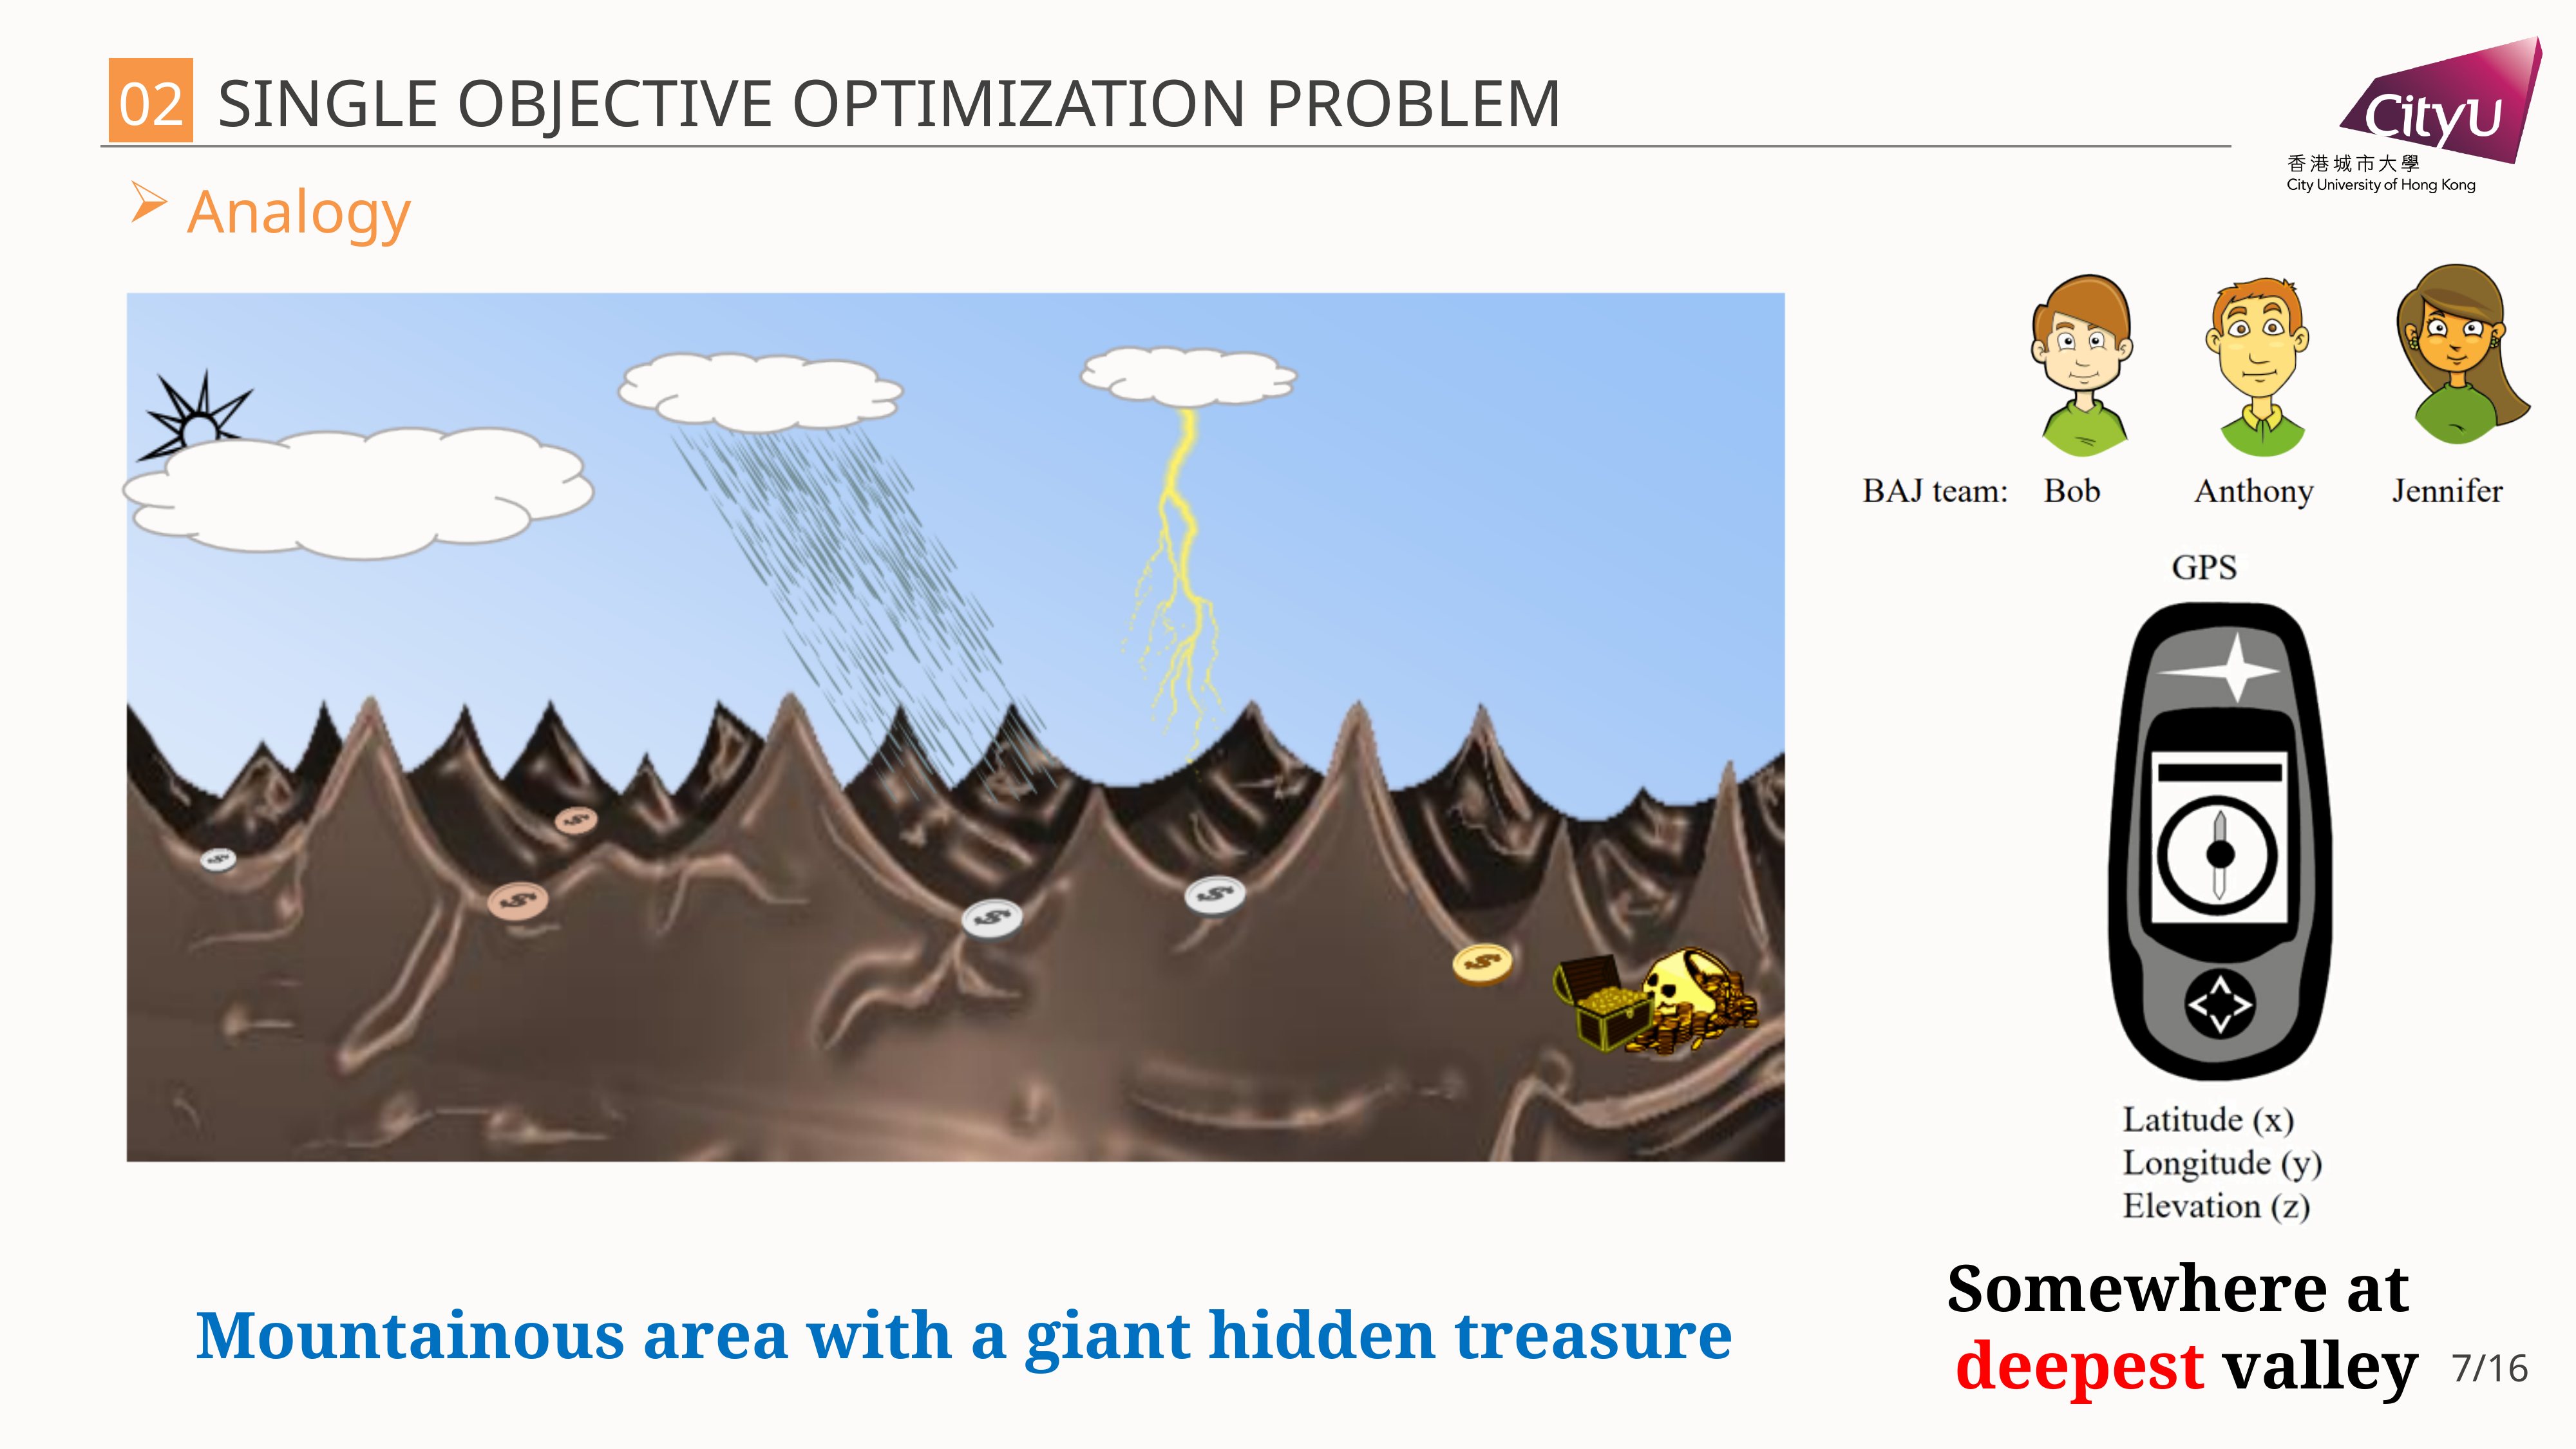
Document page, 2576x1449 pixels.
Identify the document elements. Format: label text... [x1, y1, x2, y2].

picture [110, 274, 1820, 1178]
text_box Mountainous area with a giant hidden treasure [185, 1289, 1745, 1377]
picture [2091, 516, 2344, 1250]
text_box 02 [110, 61, 193, 142]
text_box Analogy [121, 147, 2092, 250]
picture [1832, 263, 2540, 514]
picture [2287, 34, 2546, 193]
text_box Somewhere at deepest valley [1928, 1242, 2429, 1407]
text_box 7/16 [2429, 1318, 2540, 1394]
title Single objective optimization problem [207, 58, 2369, 155]
